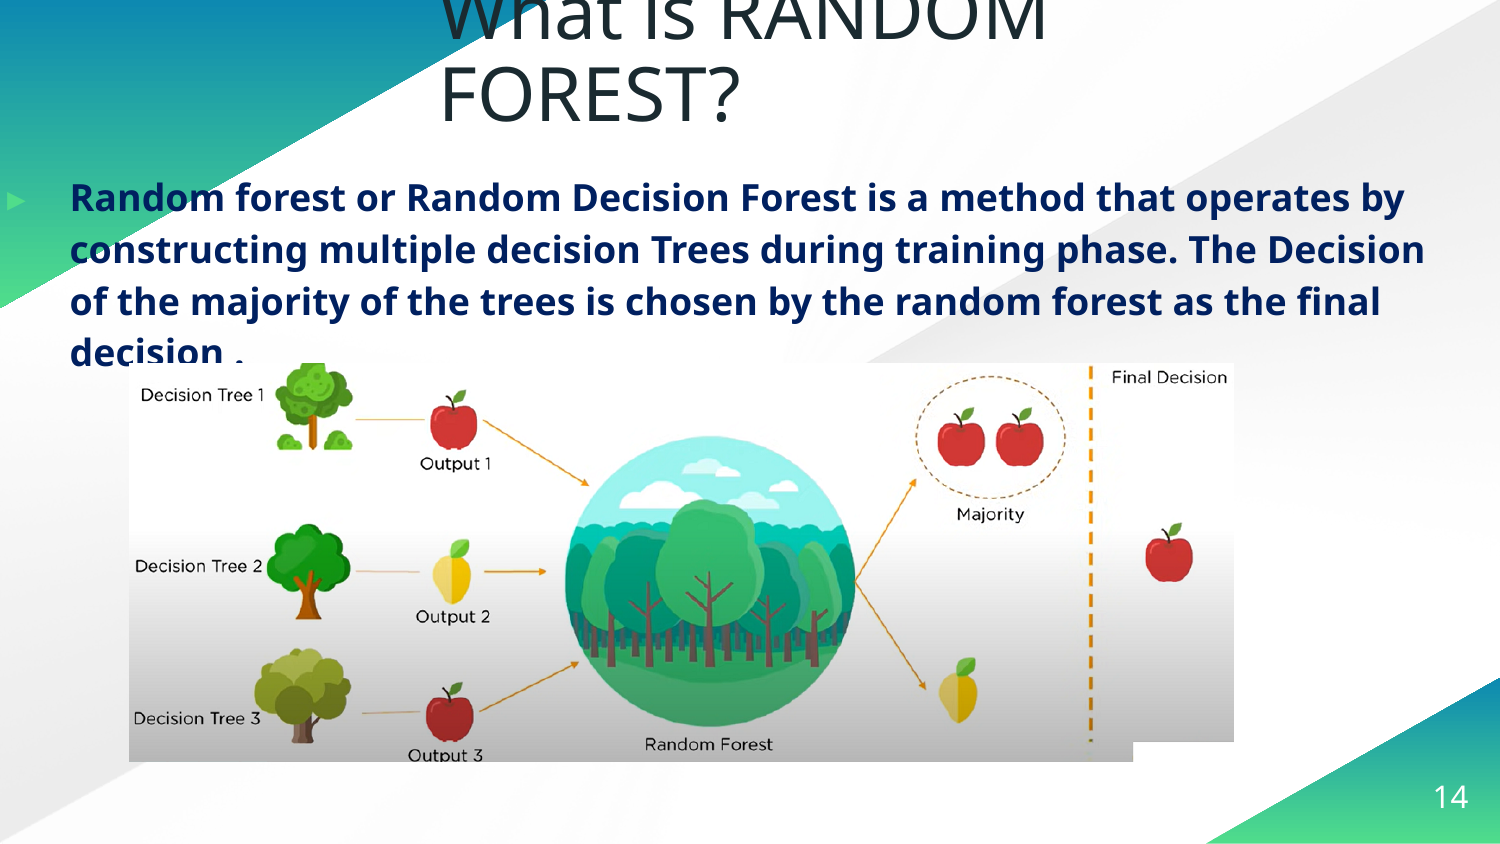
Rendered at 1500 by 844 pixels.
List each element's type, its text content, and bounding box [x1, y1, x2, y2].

picture [515, 0, 544, 7]
slide_number 47 [0, 0, 1500, 844]
picture [444, 0, 450, 7]
slide_number 14 [1378, 766, 1469, 832]
picture [129, 363, 1234, 762]
picture [464, 0, 470, 7]
picture [495, 0, 502, 7]
picture [475, 0, 482, 7]
title What is RANDOM FOREST? [438, 72, 1219, 138]
list Random forest or Random Decision Forest is a method that operates by constructing multiple decision Trees during training phase. The Decision of the majority of the trees is chosen by the random forest as the final decision . [0, 167, 1456, 354]
